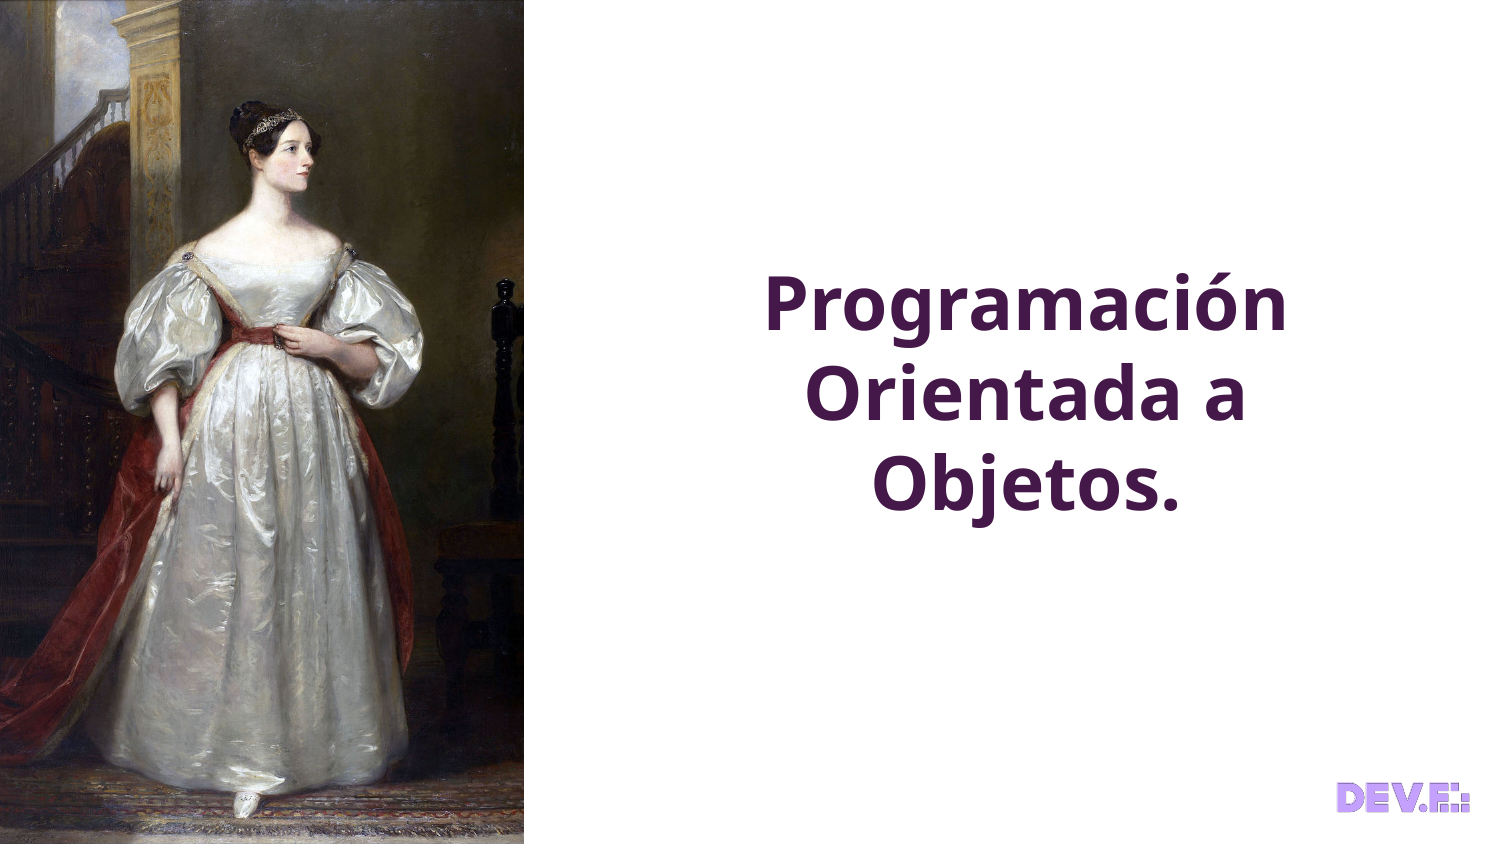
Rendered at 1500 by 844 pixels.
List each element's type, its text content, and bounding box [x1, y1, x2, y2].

picture [0, 0, 524, 844]
text_box Programación Orientada a Objetos. [715, 240, 1338, 538]
picture [1330, 776, 1474, 818]
